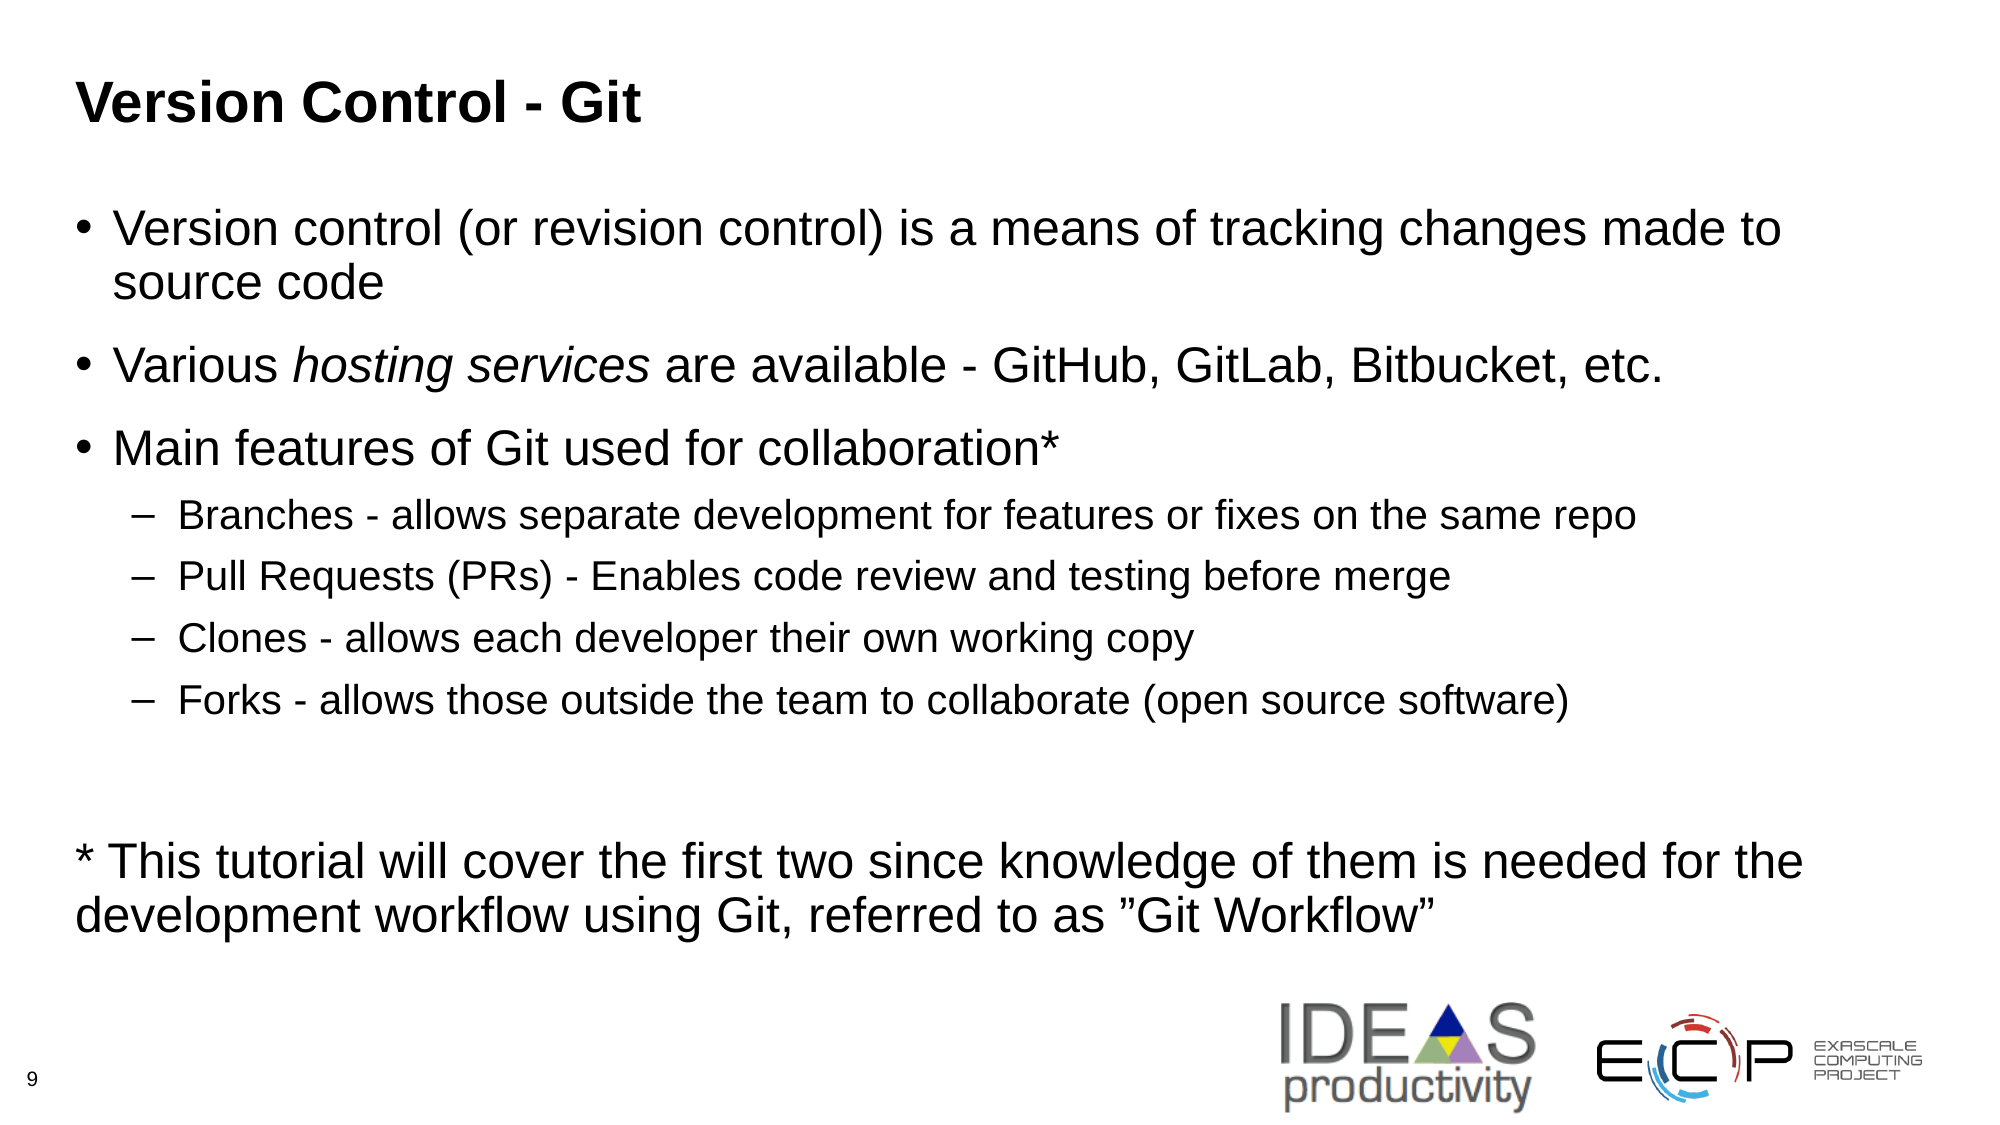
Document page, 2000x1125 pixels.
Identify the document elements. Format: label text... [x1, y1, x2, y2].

list Version control (or revision control) is a means of tracking changes made to source code Various hosting services are available - GitHub, GitLab, Bitbucket, etc. Main features of Git used for collaboration* Branches - allows separate development for features or fixes on the same repo Pull Requests (PRs) - Enables code review and testing before merge Clones - allows each developer their own working copy Forks - allows those outside the team to collaborate (open source software) * This tutorial will cover the first two since knowledge of them is needed for the development workflow using Git, referred to as ”Git Workflow” [59, 194, 1926, 901]
title Version Control - Git [59, 67, 1926, 194]
picture [1280, 1002, 1537, 1114]
picture [1597, 1014, 1922, 1103]
